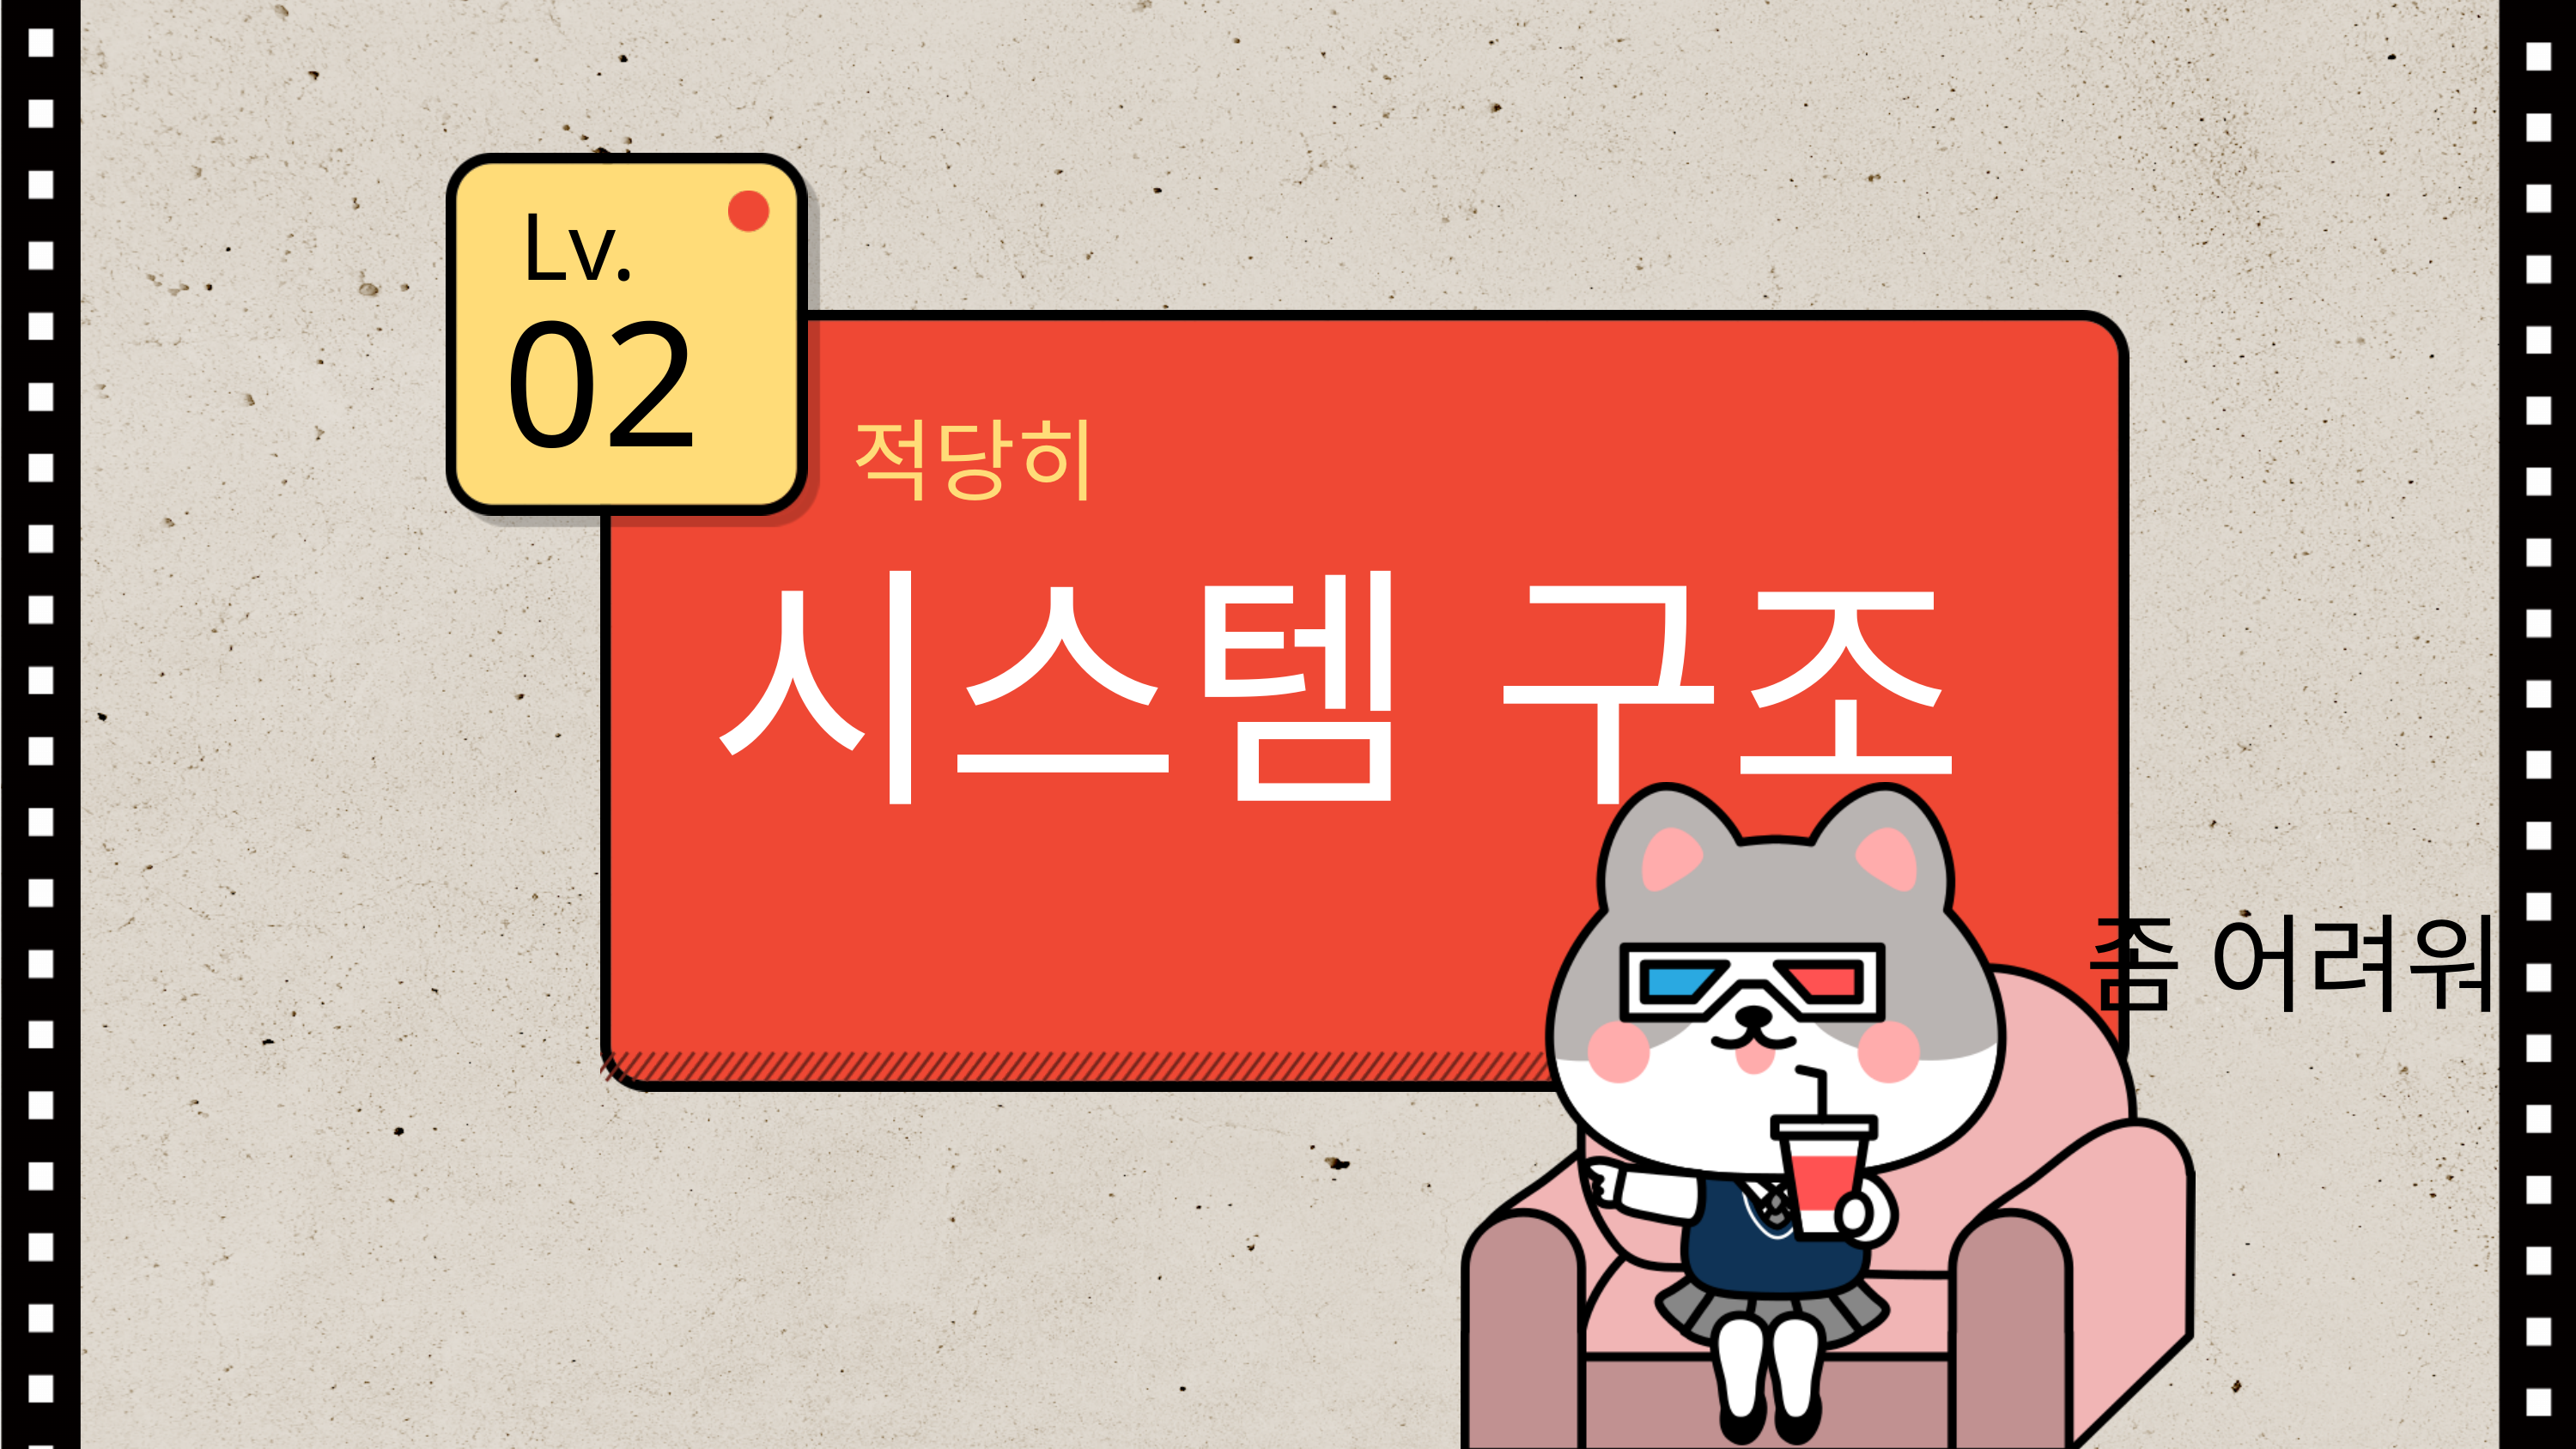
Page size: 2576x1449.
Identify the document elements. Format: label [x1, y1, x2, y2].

text_box [276, 0, 1001, 708]
picture [0, 0, 2576, 1449]
picture [728, 191, 770, 233]
